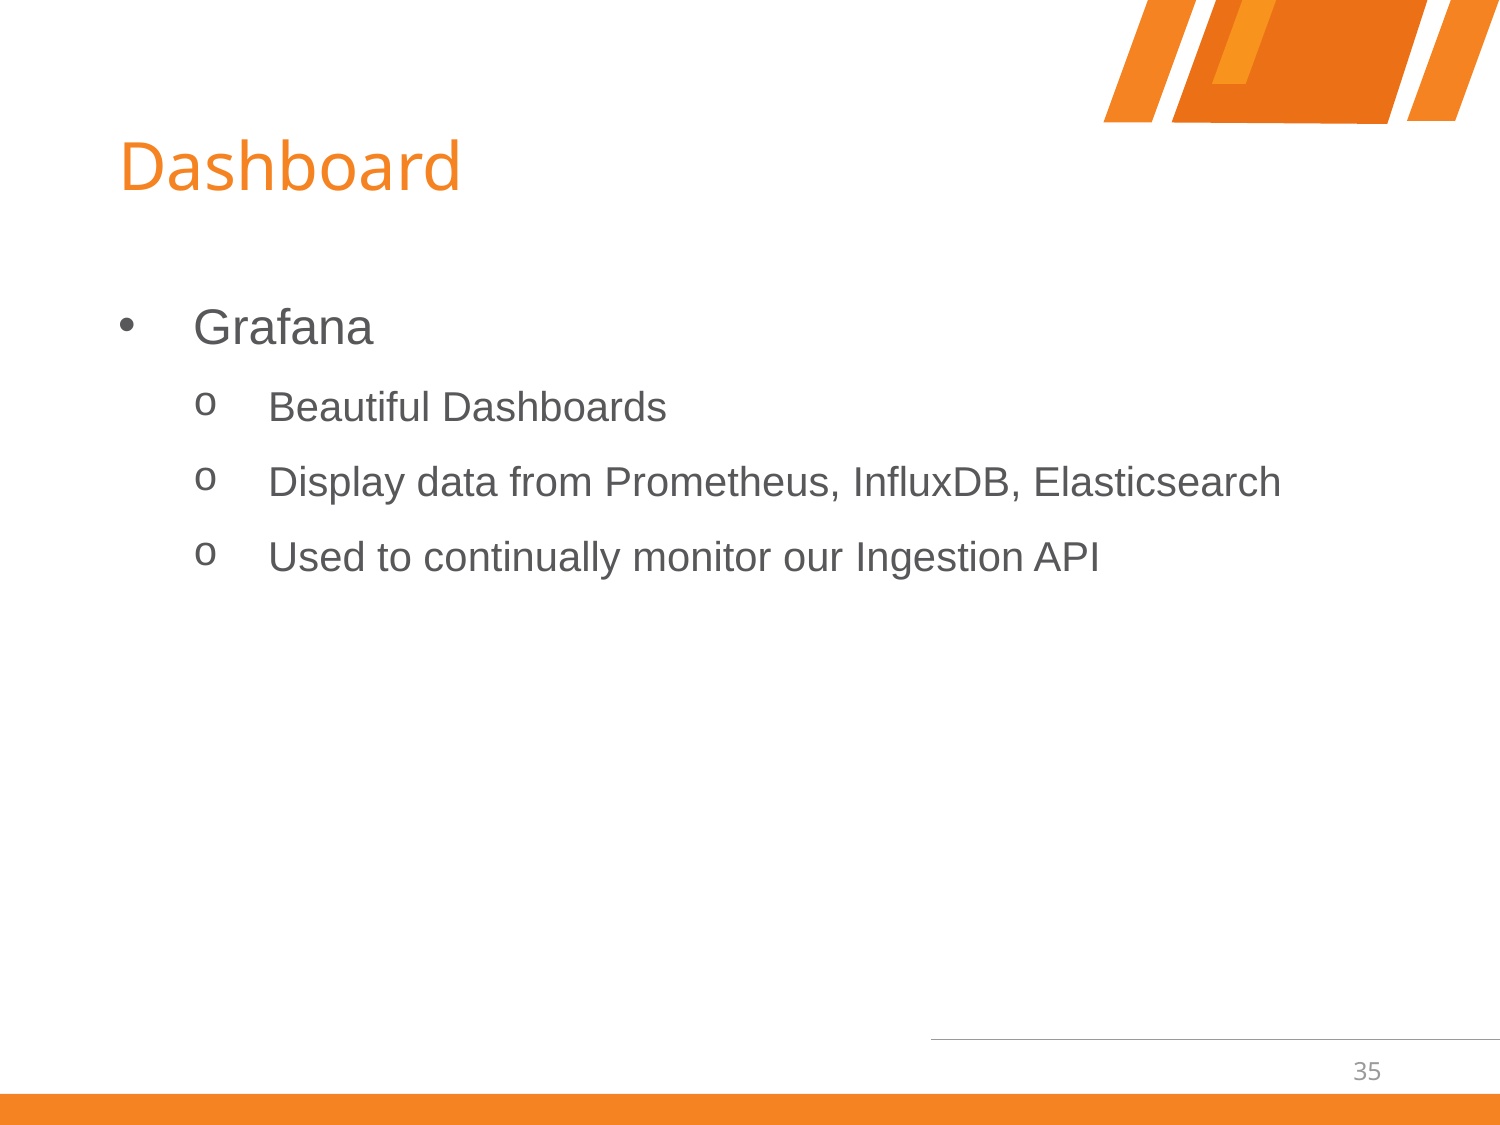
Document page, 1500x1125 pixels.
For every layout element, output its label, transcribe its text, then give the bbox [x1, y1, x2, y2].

title Dashboard [103, 59, 1397, 278]
text_box Grafana Beautiful Dashboards Display data from Prometheus, InfluxDB, Elasticsearch Used to continually monitor our Ingestion API [103, 287, 1433, 1069]
slide_number 35 [1059, 1069, 1397, 1103]
